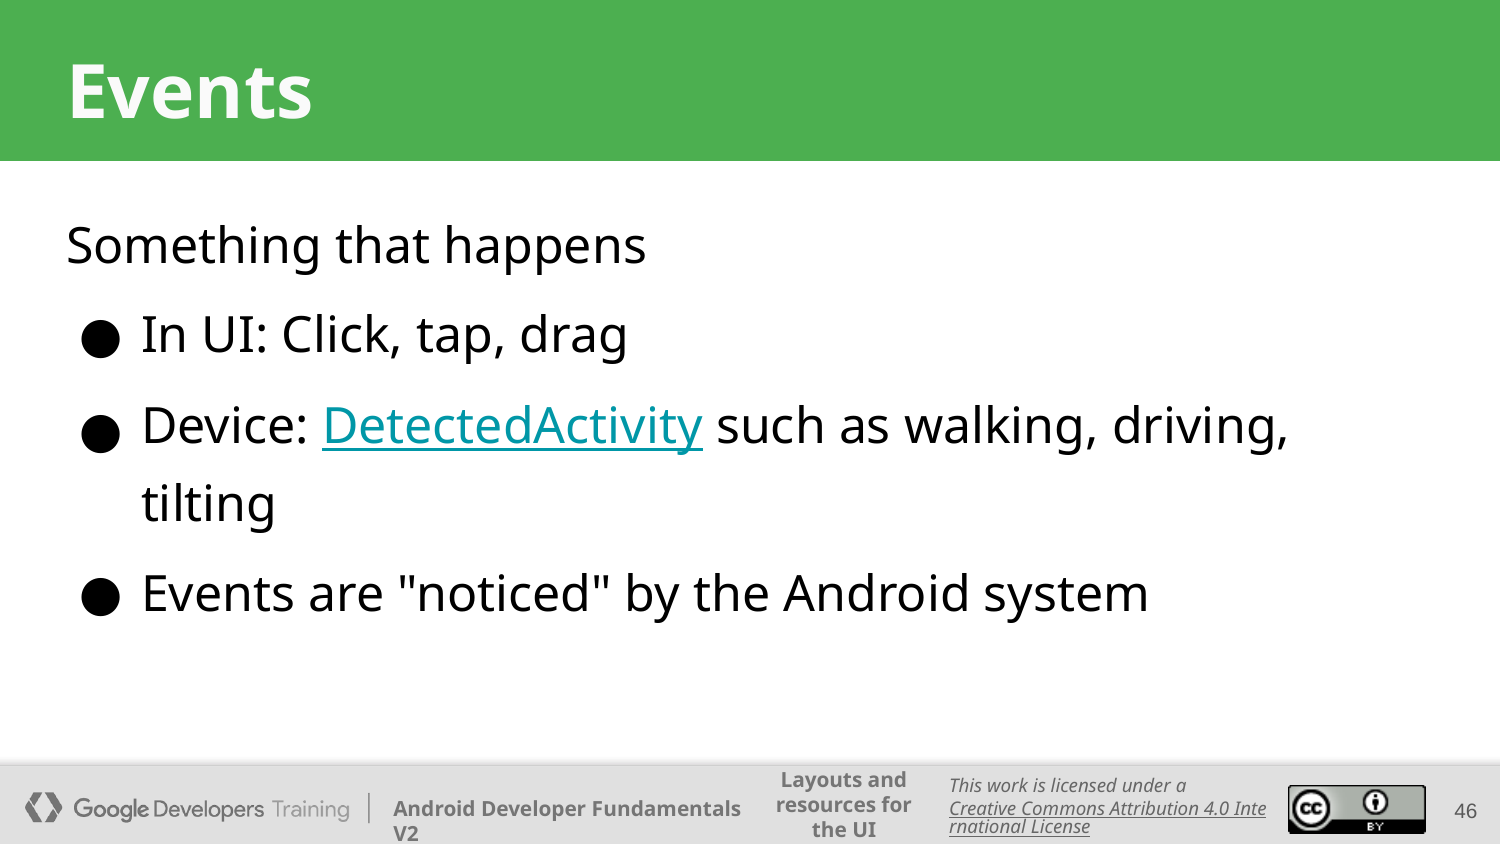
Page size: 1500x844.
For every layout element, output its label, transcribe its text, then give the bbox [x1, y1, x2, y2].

title Events [51, 28, 1449, 122]
list Something that happens In UI: Click, tap, drag Device: DetectedActivity such as walking, driving, tilting Events are "noticed" by the Android system [51, 189, 1449, 712]
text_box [607, 307, 1079, 389]
slide_number 46 [1402, 777, 1493, 842]
picture [0, 161, 1500, 844]
